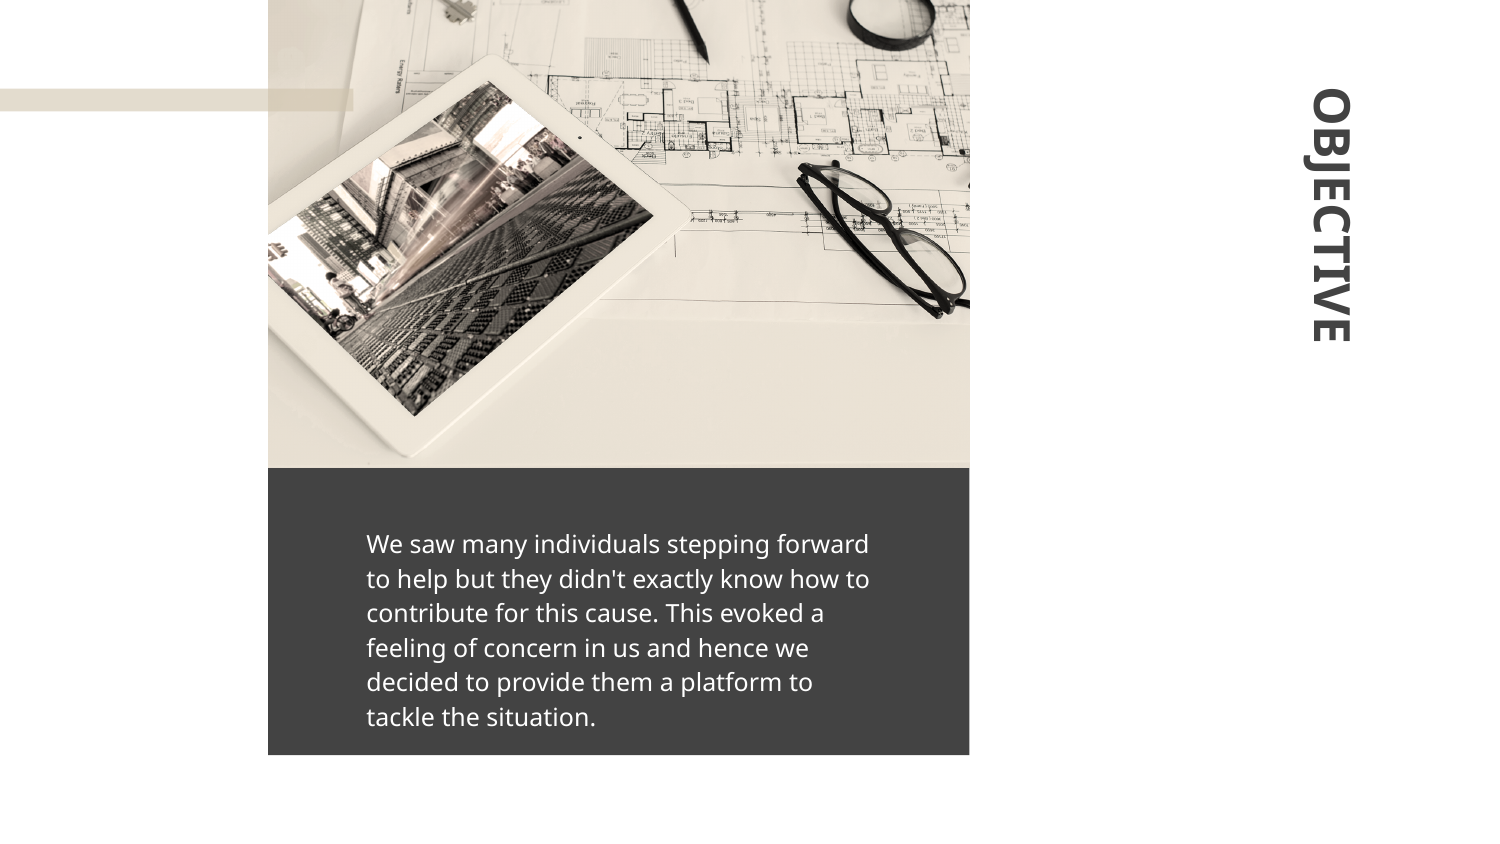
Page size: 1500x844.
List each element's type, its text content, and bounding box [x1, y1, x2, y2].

title OBJECTIVE [1294, 71, 1375, 399]
text_box [268, 476, 970, 756]
subtitle We saw many individuals stepping forward to help but they didn't exactly know how to contribute for this cause. This evoked a feeling of concern in us and hence we decided to provide them a platform to tackle the situation. [351, 509, 903, 715]
picture [267, 0, 970, 468]
text_box [0, 88, 262, 112]
